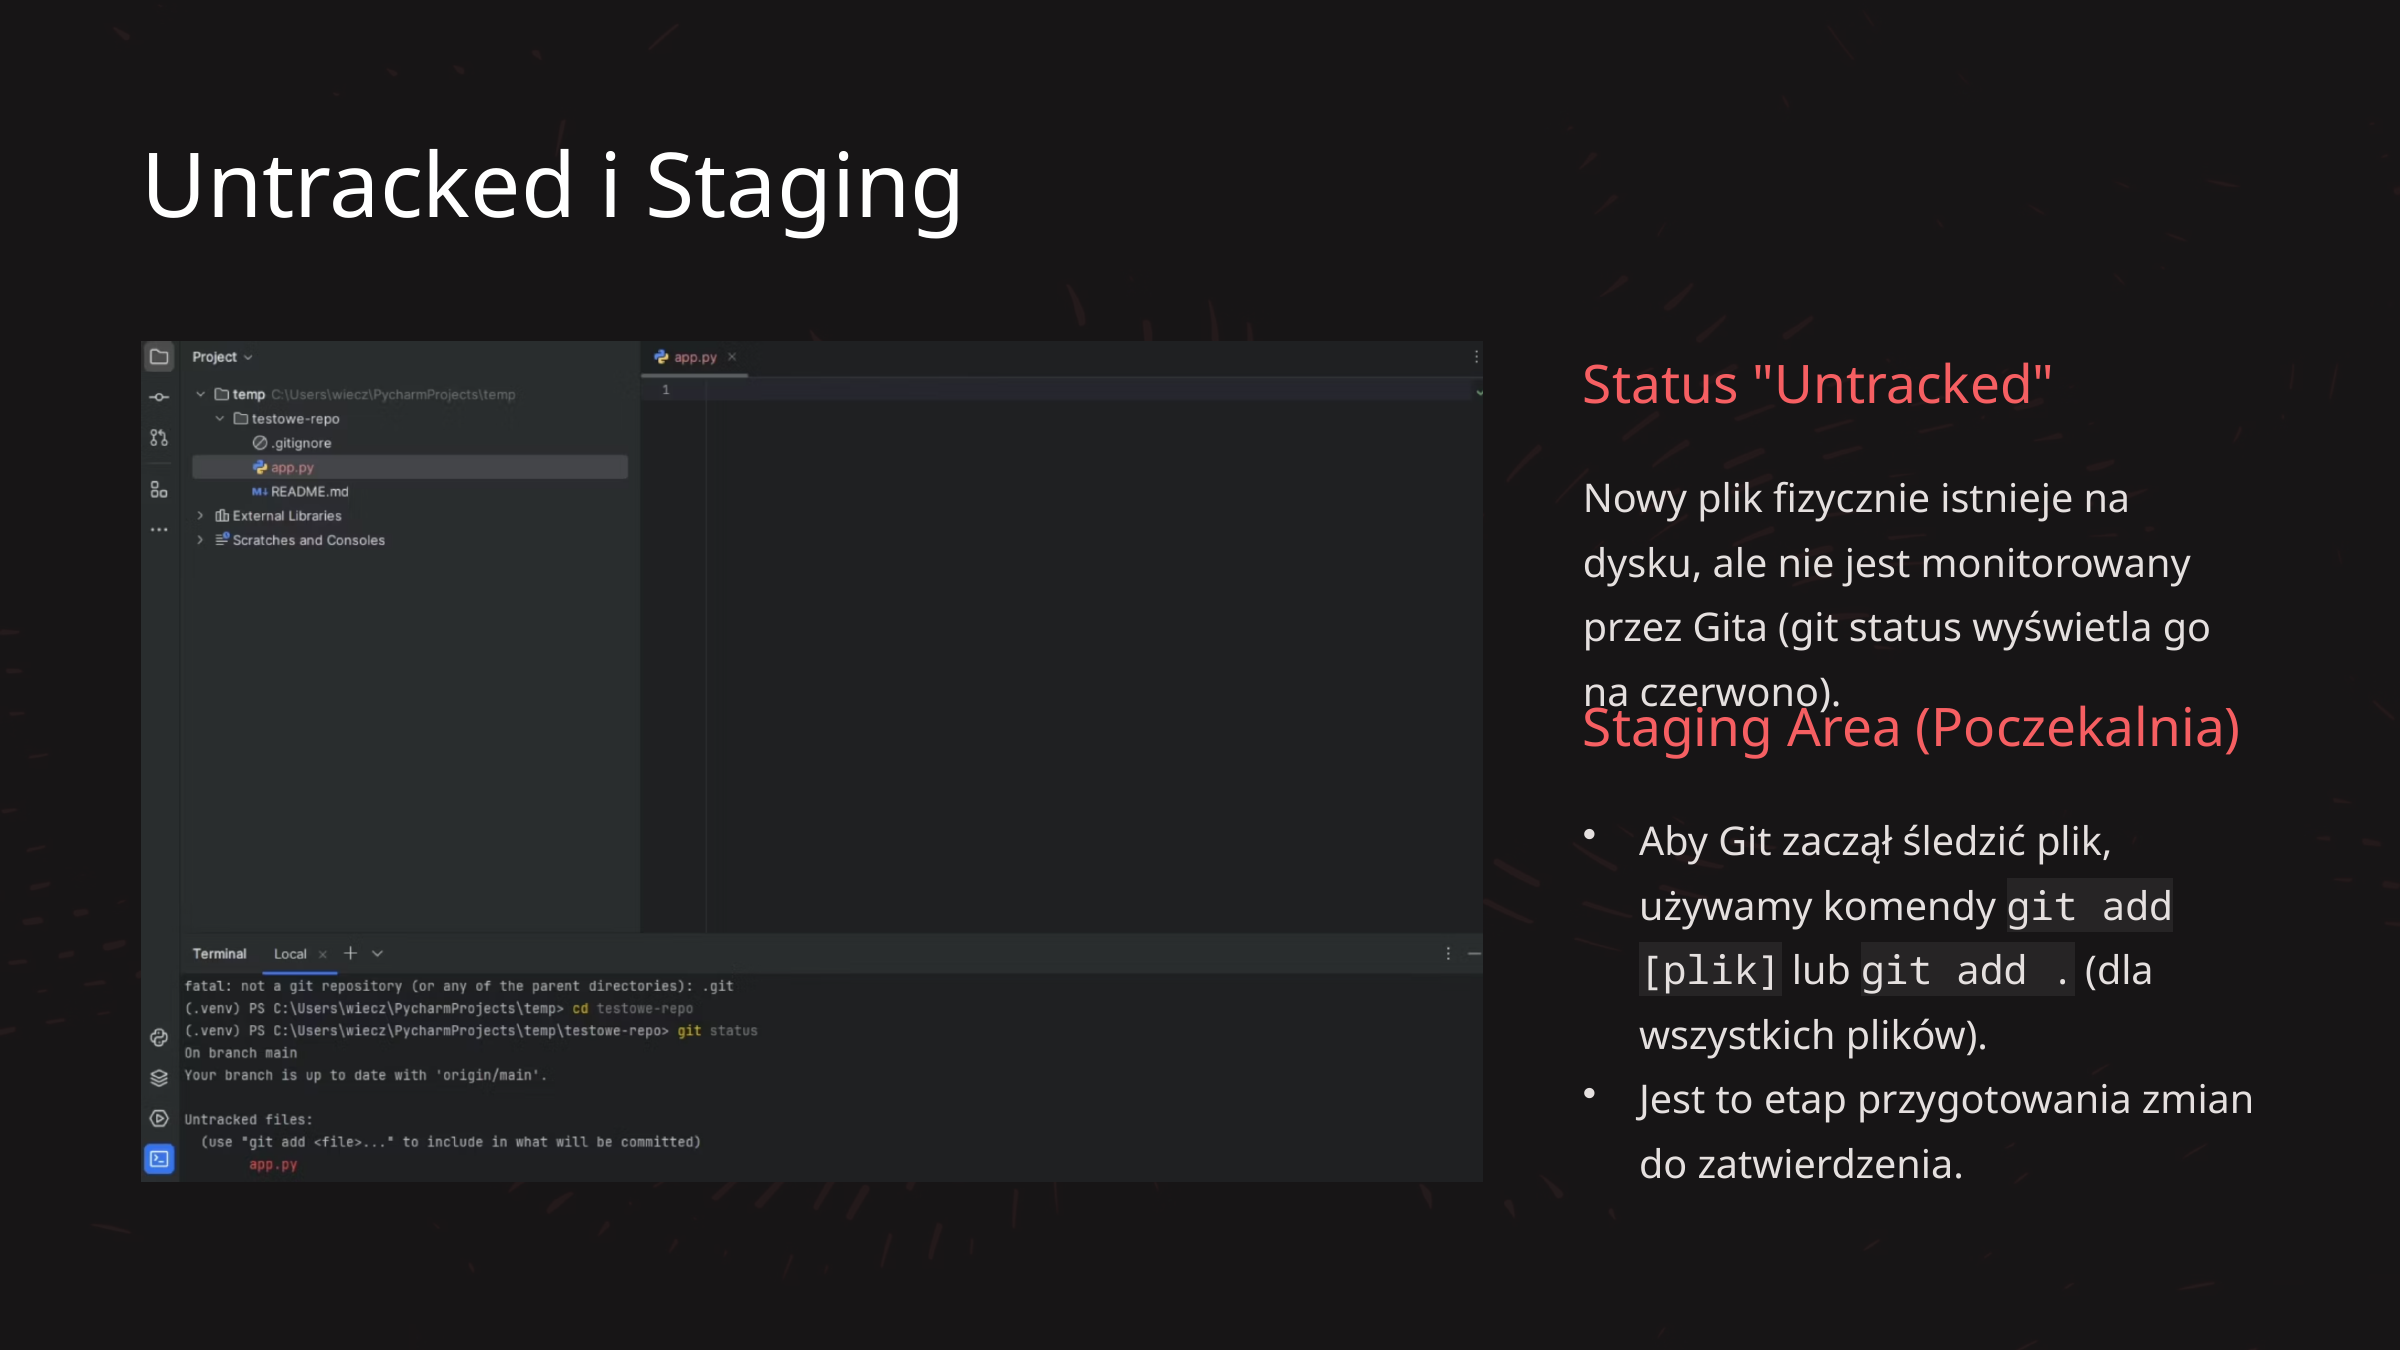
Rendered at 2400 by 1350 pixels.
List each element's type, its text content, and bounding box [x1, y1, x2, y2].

text_box Untracked i Staging [141, 123, 1042, 236]
picture [141, 341, 1483, 1182]
text_box Nowy plik fizycznie istnieje na dysku, ale nie jest monitorowany przez Gita (git status wyświetla go na czerwono). [1582, 455, 2260, 651]
text_box Status "Untracked" [1582, 347, 2123, 416]
text_box Aby Git zaczął śledzić plik, używamy komendy git add [plik] lub git add . (dla wszystkich plików). Jest to etap przygotowania zmian do zatwierdzenia. [1582, 798, 2260, 1188]
text_box Staging Area (Poczekalnia) [1582, 690, 2209, 759]
